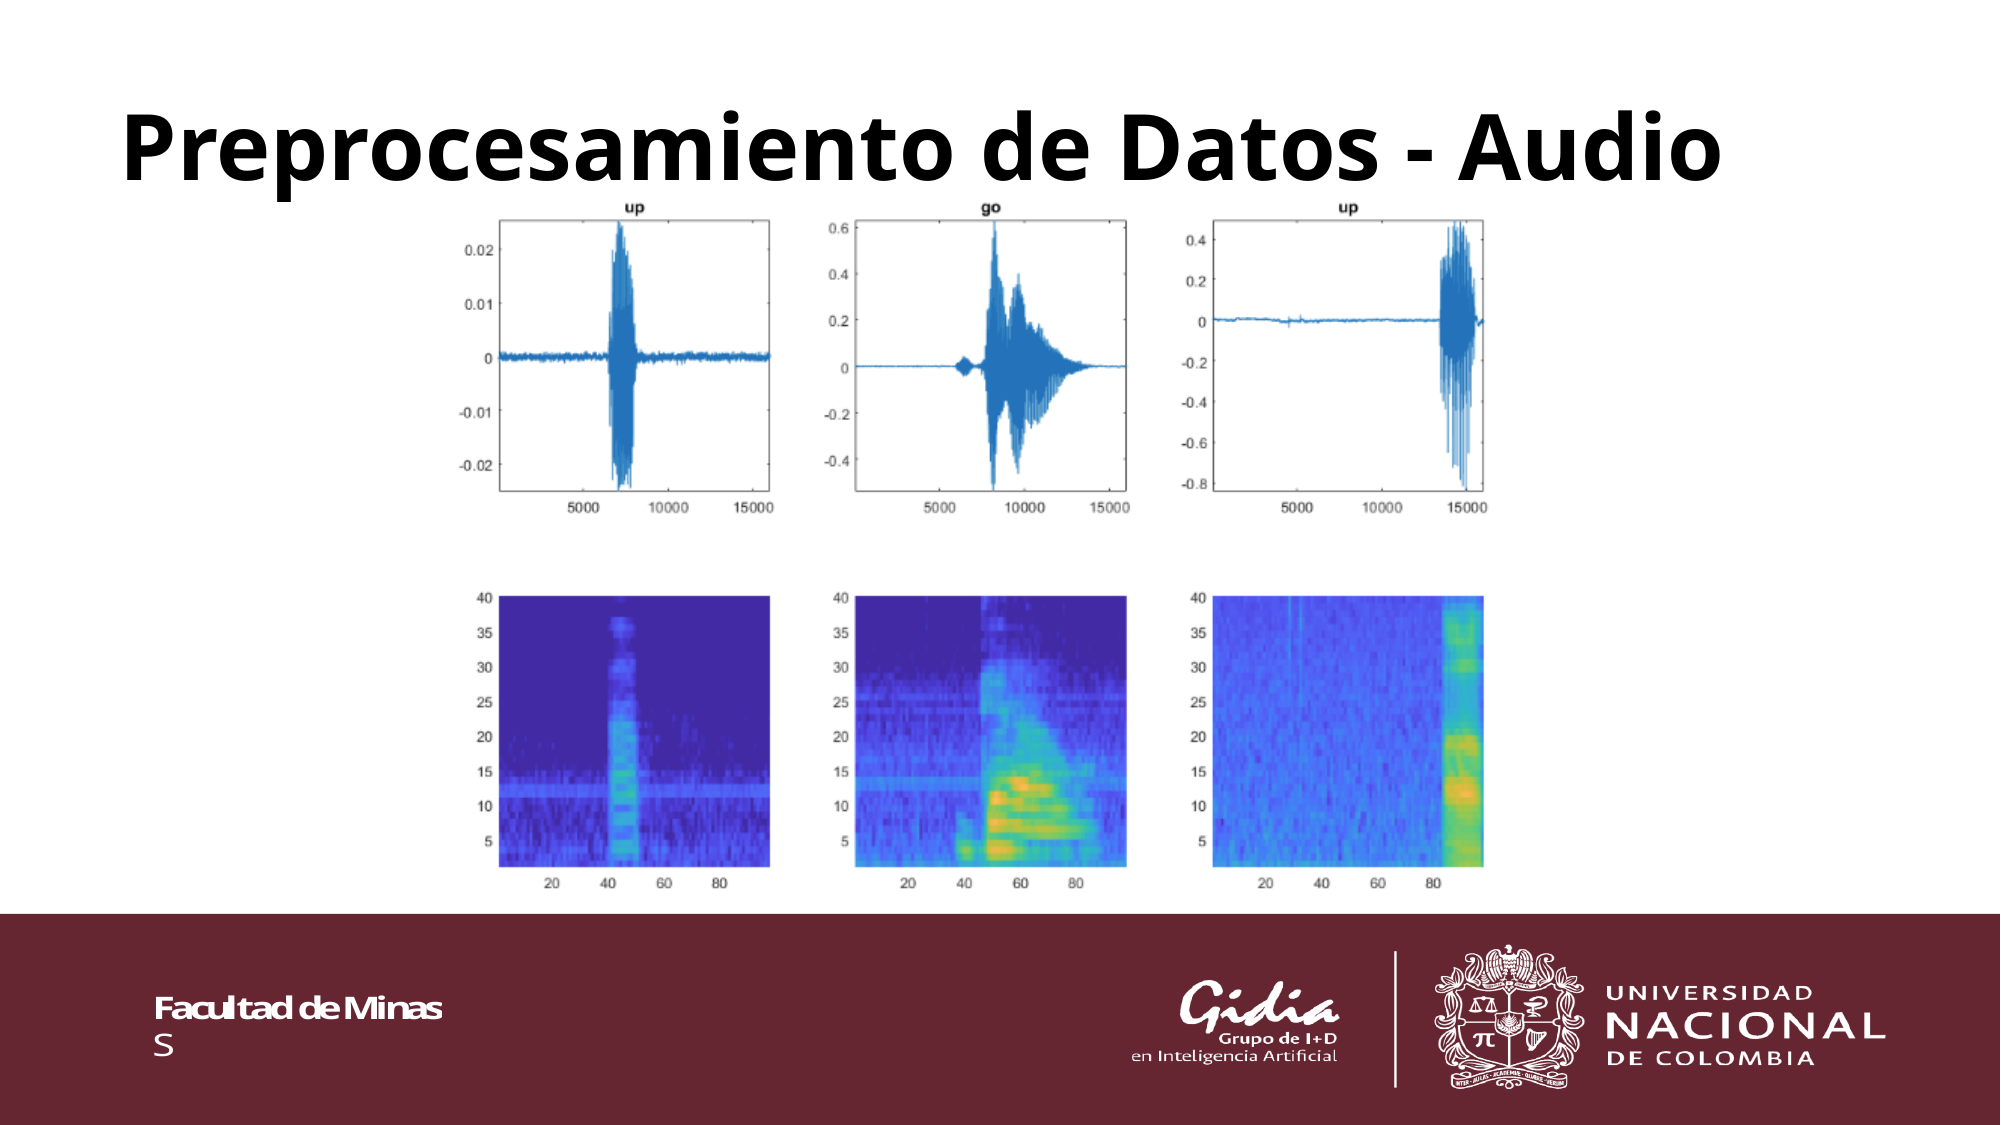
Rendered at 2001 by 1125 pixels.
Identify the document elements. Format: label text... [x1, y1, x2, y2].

text_box Preprocesamiento de Datos - Audio [104, 81, 1894, 207]
picture [1031, 933, 1991, 1105]
picture [448, 194, 1499, 911]
